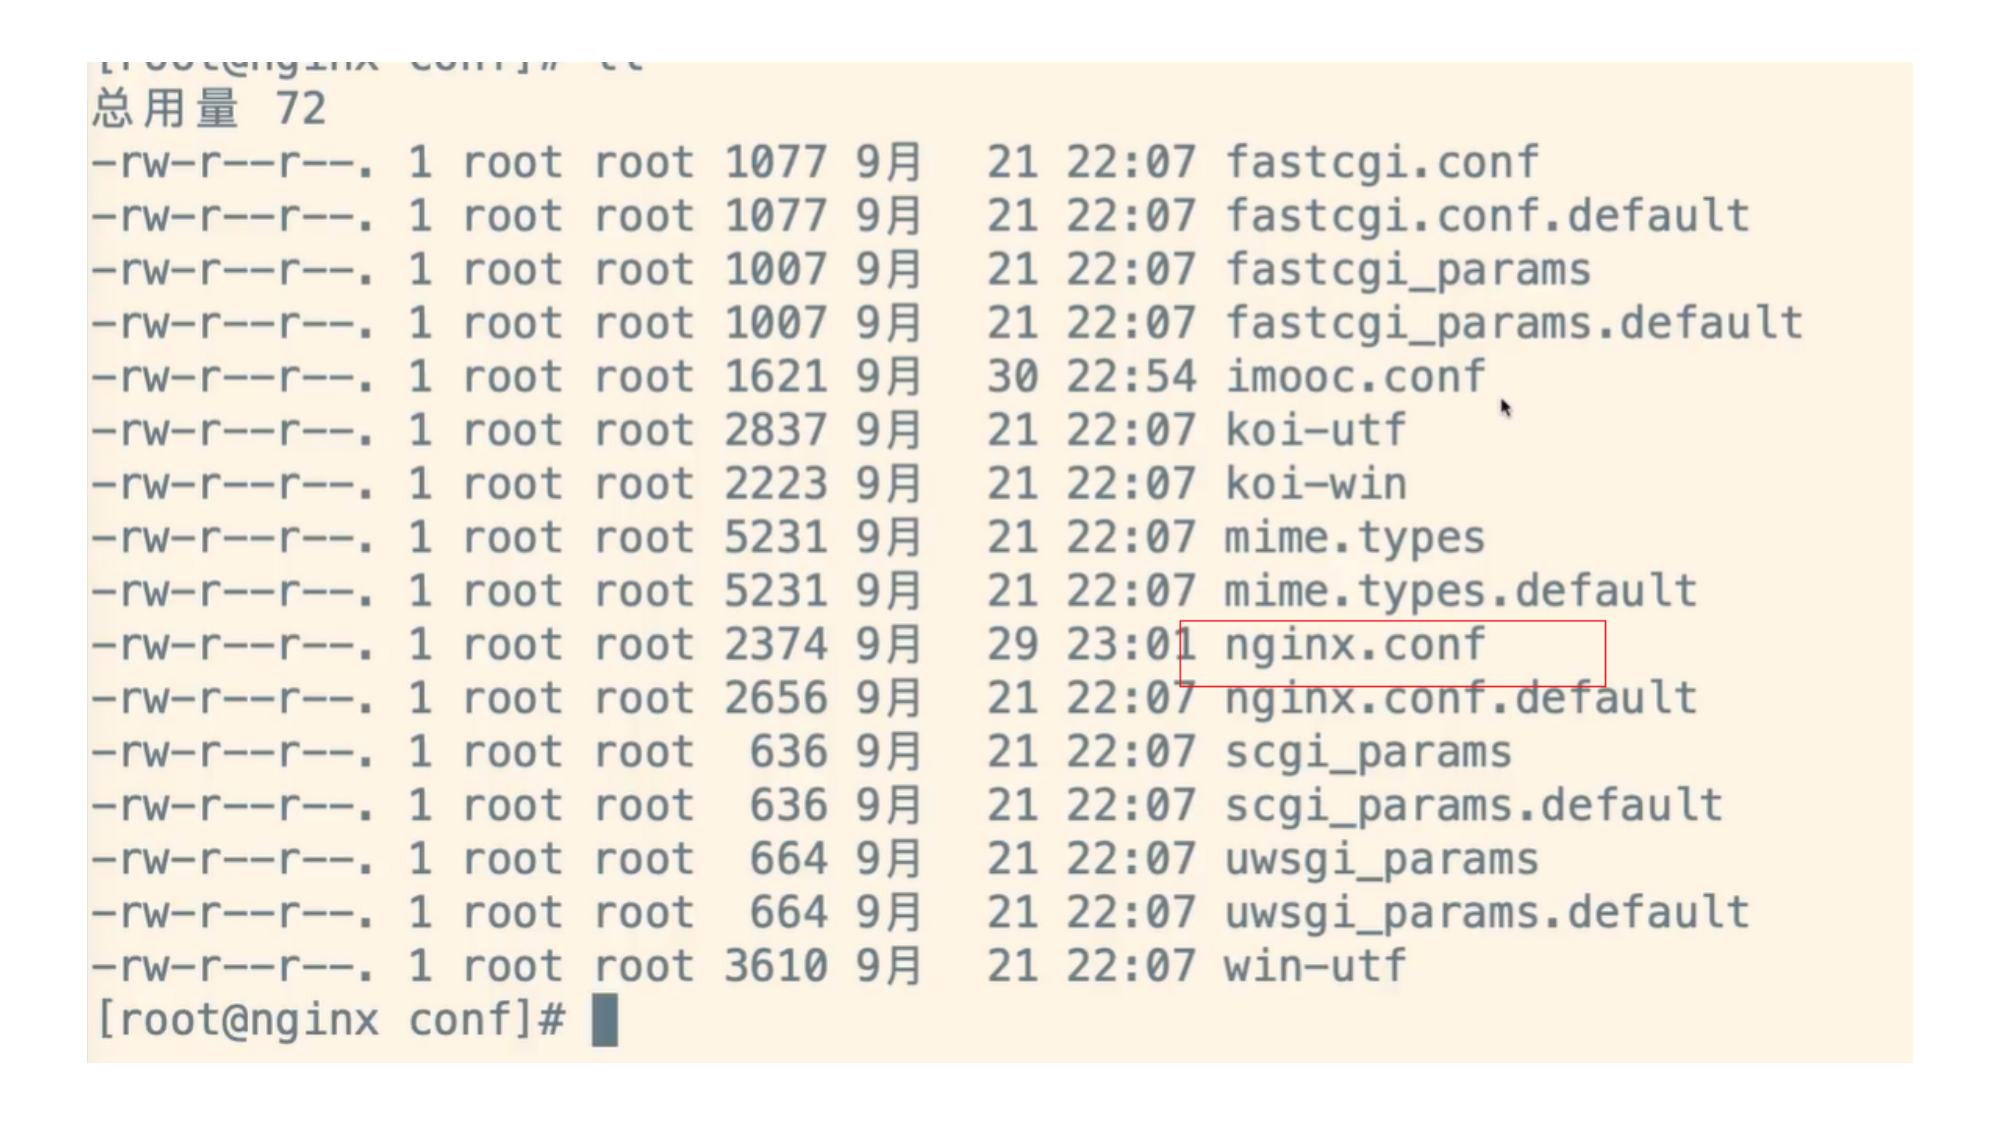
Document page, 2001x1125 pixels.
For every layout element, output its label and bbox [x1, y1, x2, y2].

picture [87, 62, 1913, 1063]
